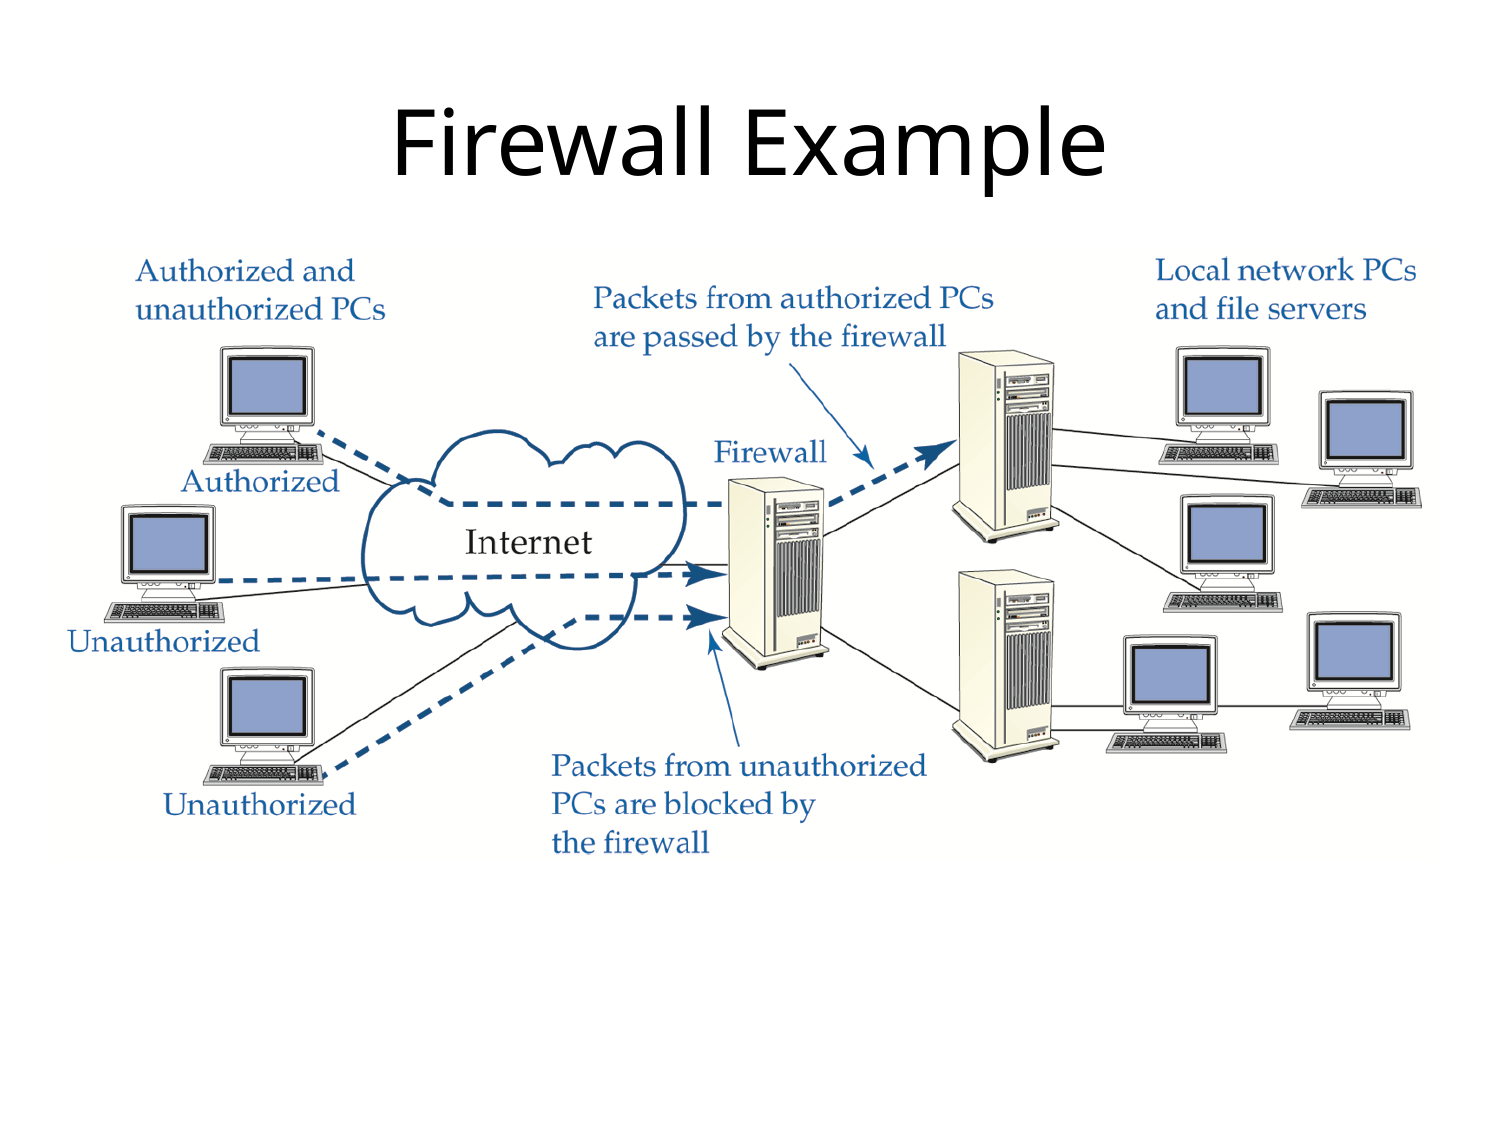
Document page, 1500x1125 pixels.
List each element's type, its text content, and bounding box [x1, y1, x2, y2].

title Firewall Example [75, 45, 1425, 233]
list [49, 249, 1438, 862]
